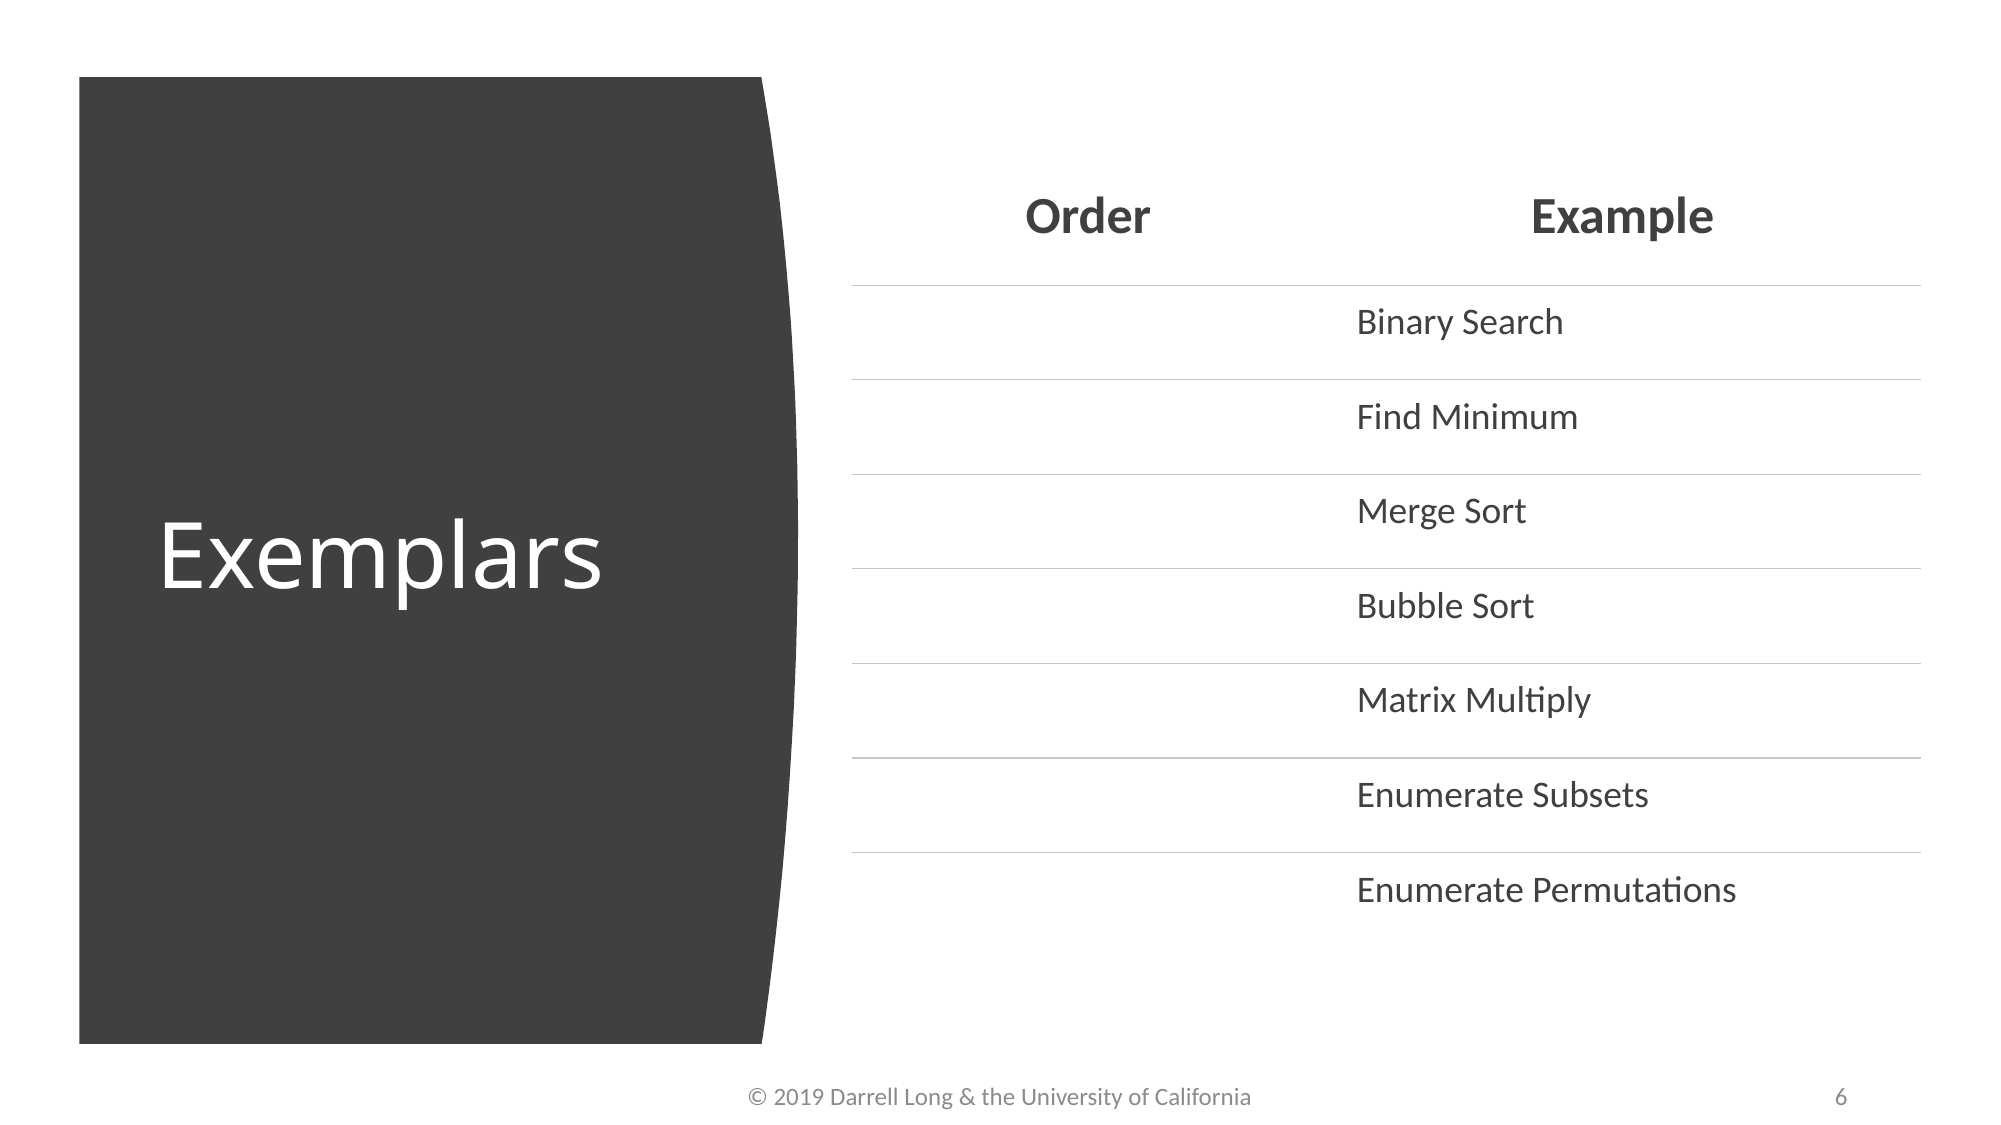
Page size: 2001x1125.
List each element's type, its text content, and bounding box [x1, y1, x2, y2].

footer © 2019 Darrell Long & the University of California [662, 1065, 1338, 1125]
text_box [78, 76, 800, 1045]
slide_number 6 [1412, 1065, 1863, 1125]
title Exemplars [141, 166, 702, 953]
